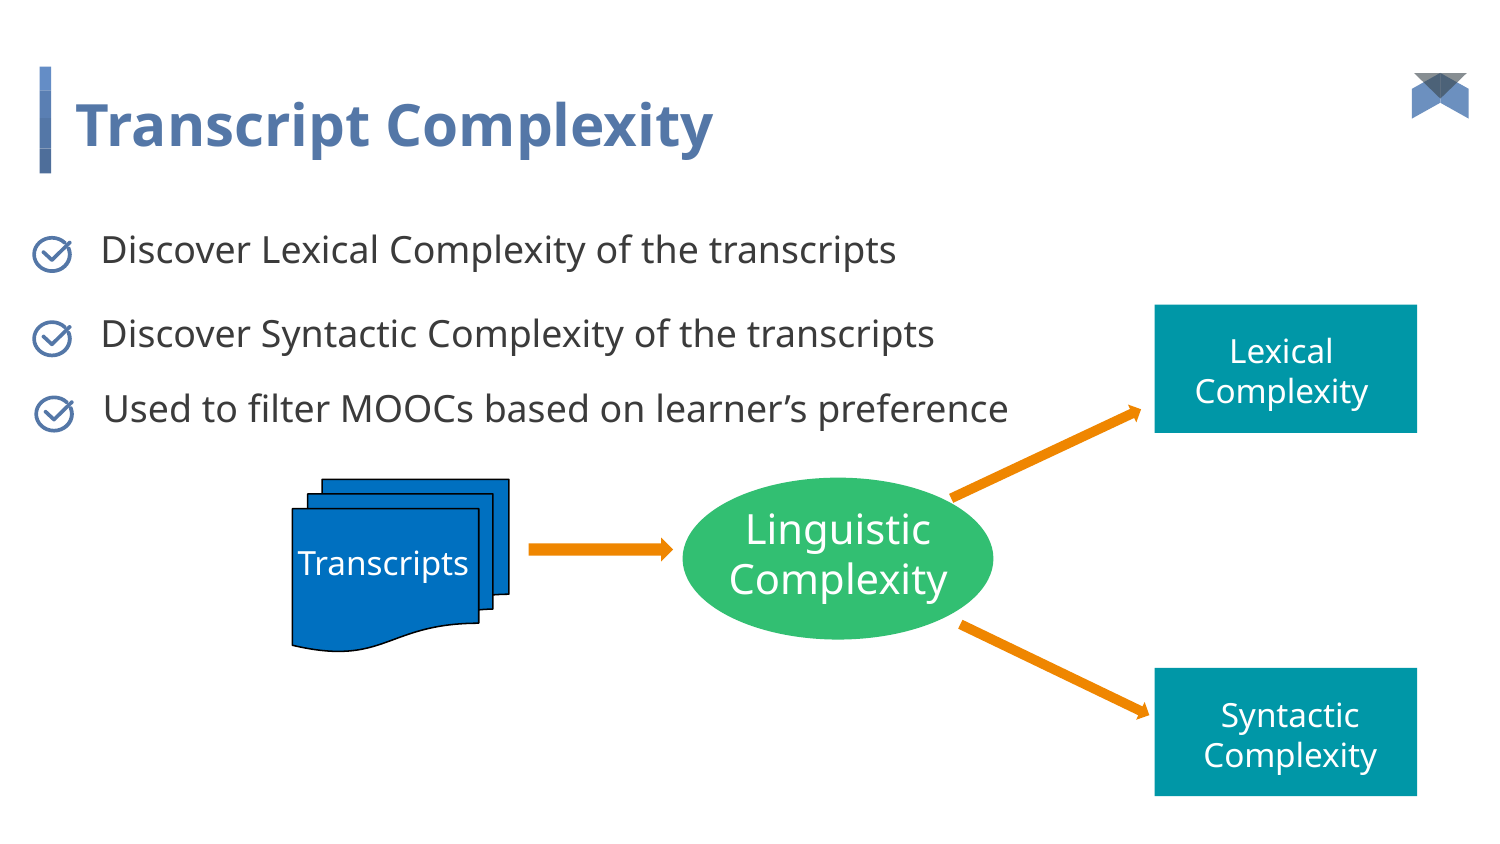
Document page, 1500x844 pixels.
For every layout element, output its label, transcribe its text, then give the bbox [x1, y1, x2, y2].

text_box Discover Syntactic Complexity of the transcripts [85, 295, 1412, 390]
text_box Syntactic Complexity [1154, 676, 1427, 793]
text_box [33, 321, 71, 357]
text_box [680, 516, 702, 601]
text_box [33, 236, 71, 272]
text_box Linguistic Complexity [702, 494, 974, 611]
text_box Lexical Complexity [1145, 311, 1418, 429]
text_box [947, 402, 1144, 505]
text_box [305, 477, 512, 503]
text_box [35, 396, 73, 432]
text_box Discover Lexical Complexity of the transcripts [85, 210, 1412, 295]
text_box [738, 475, 938, 494]
text_box Transcripts [247, 503, 520, 620]
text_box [1417, 67, 1464, 125]
text_box [956, 617, 1152, 722]
text_box [715, 611, 961, 642]
text_box [1153, 666, 1419, 798]
text_box [526, 535, 676, 564]
text_box [1153, 303, 1419, 435]
text_box [290, 620, 481, 654]
title Transcript Complexity [60, 72, 1449, 167]
text_box Used to filter MOOCs based on learner’s preference [87, 370, 1414, 465]
text_box [974, 516, 996, 601]
